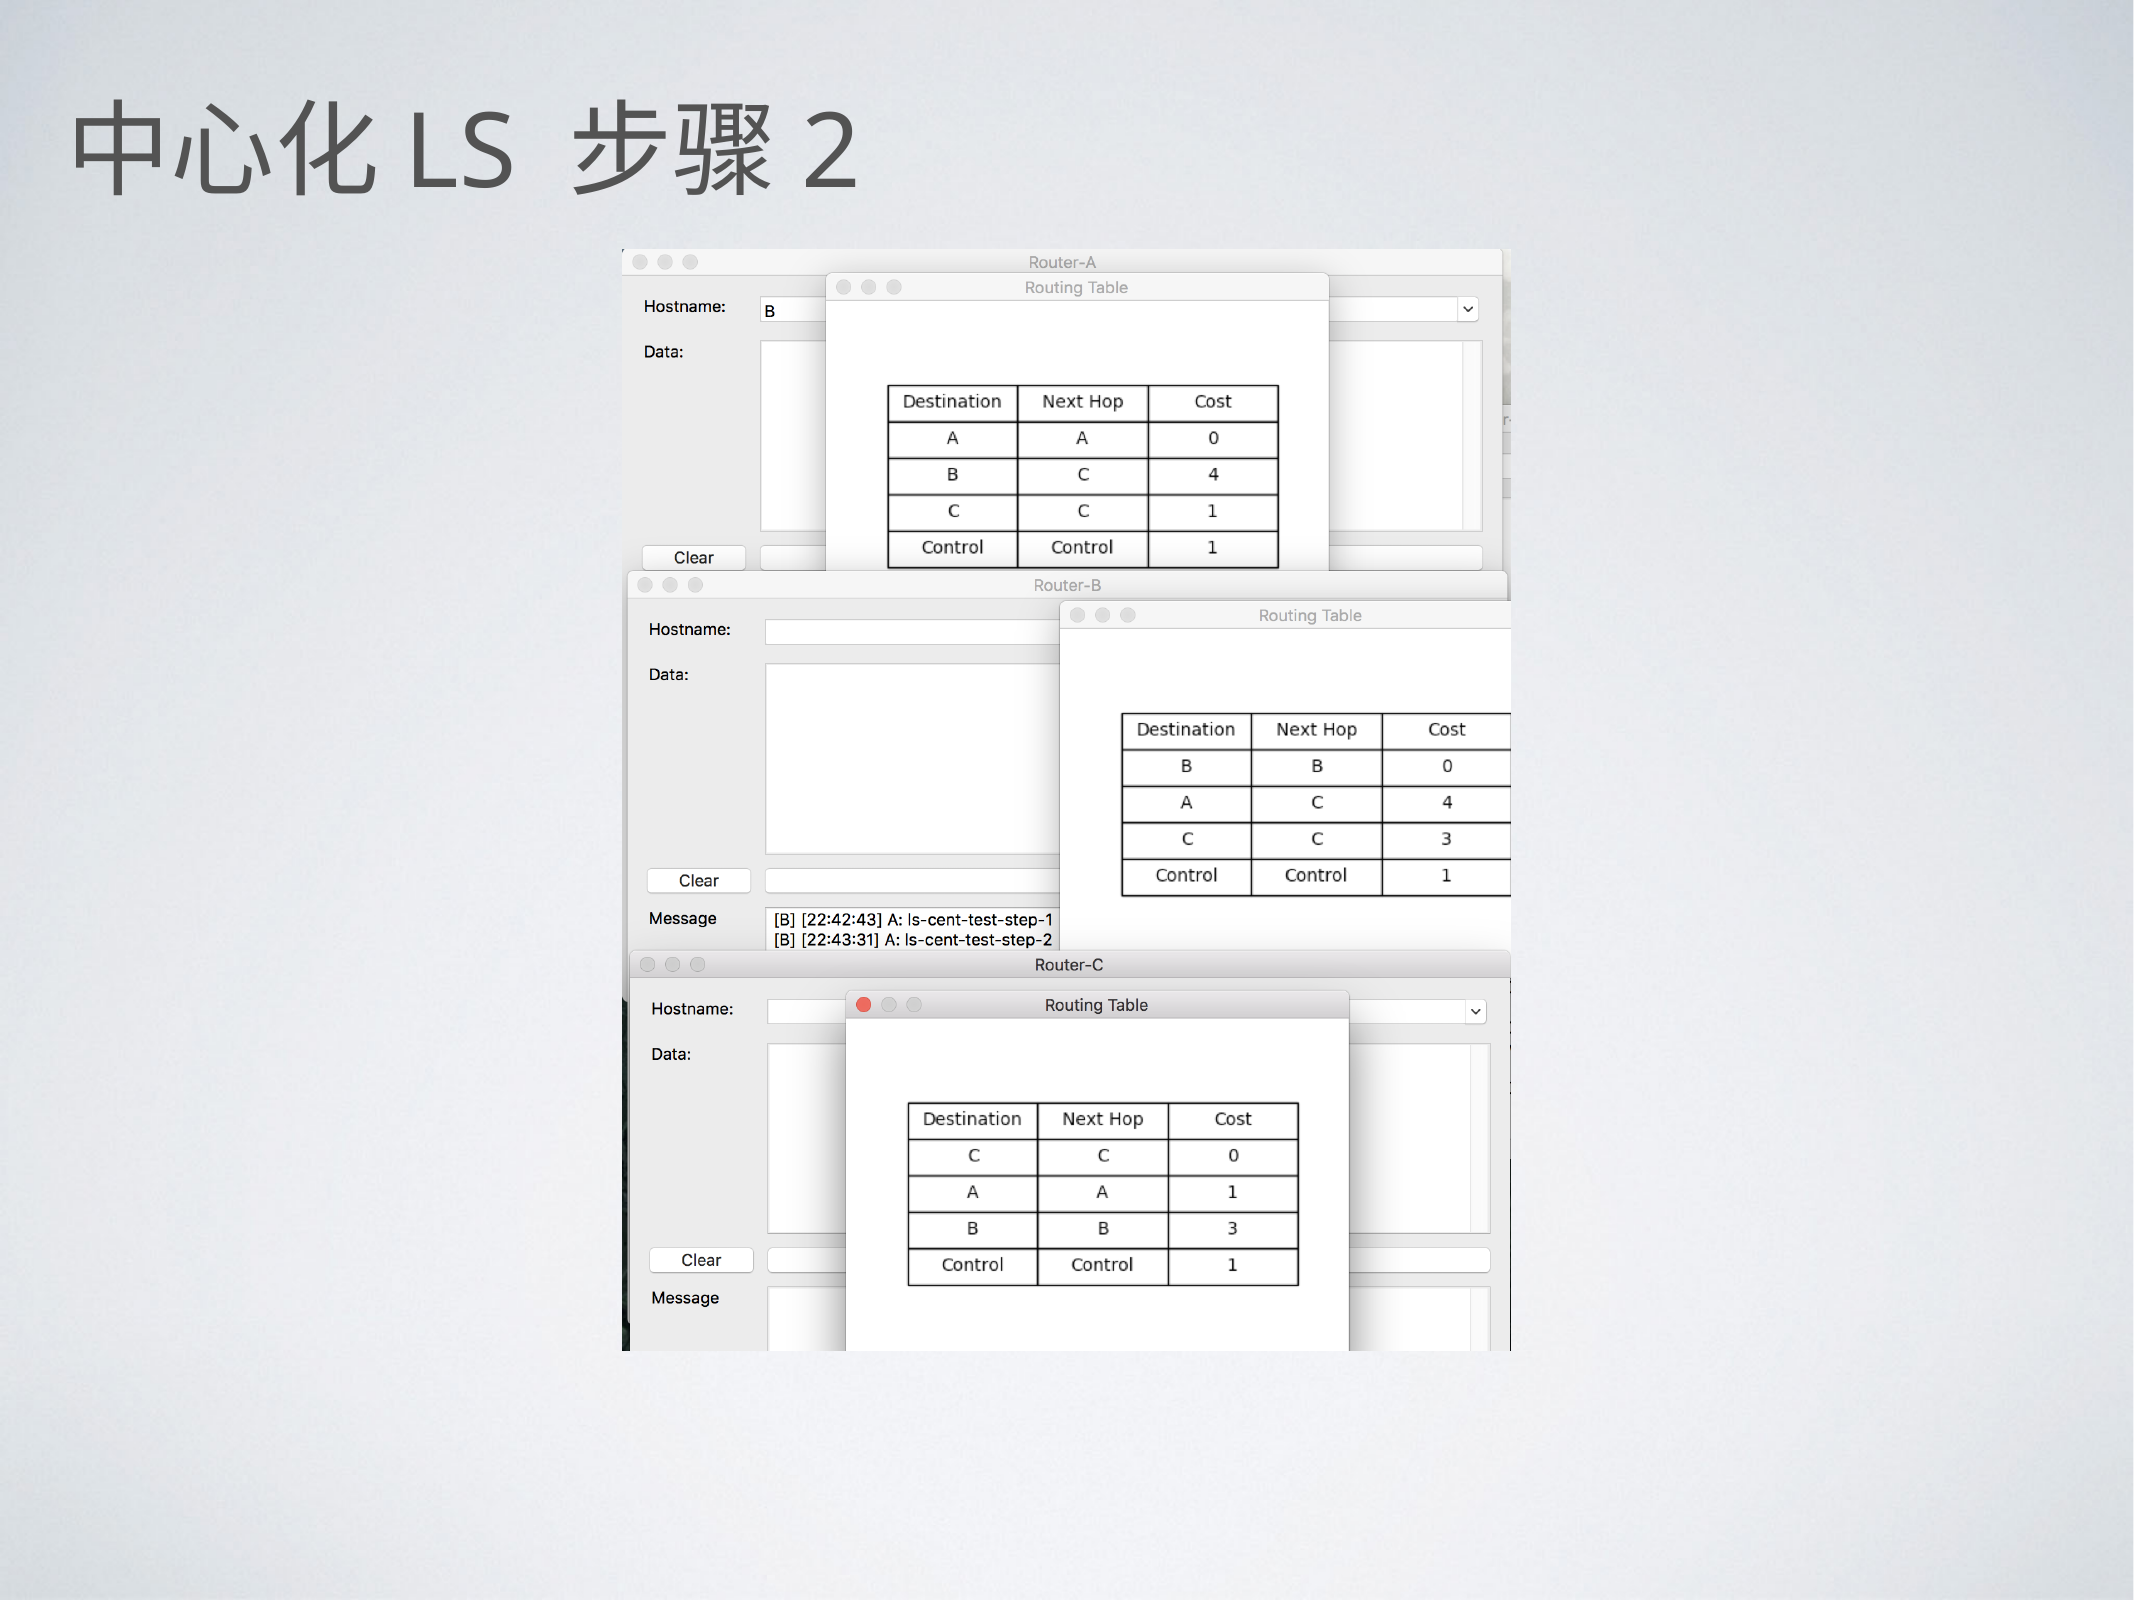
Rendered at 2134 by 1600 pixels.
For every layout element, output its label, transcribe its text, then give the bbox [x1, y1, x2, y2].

title 中心化LS 步骤2 [57, 41, 2076, 251]
picture [0, 0, 2134, 1600]
